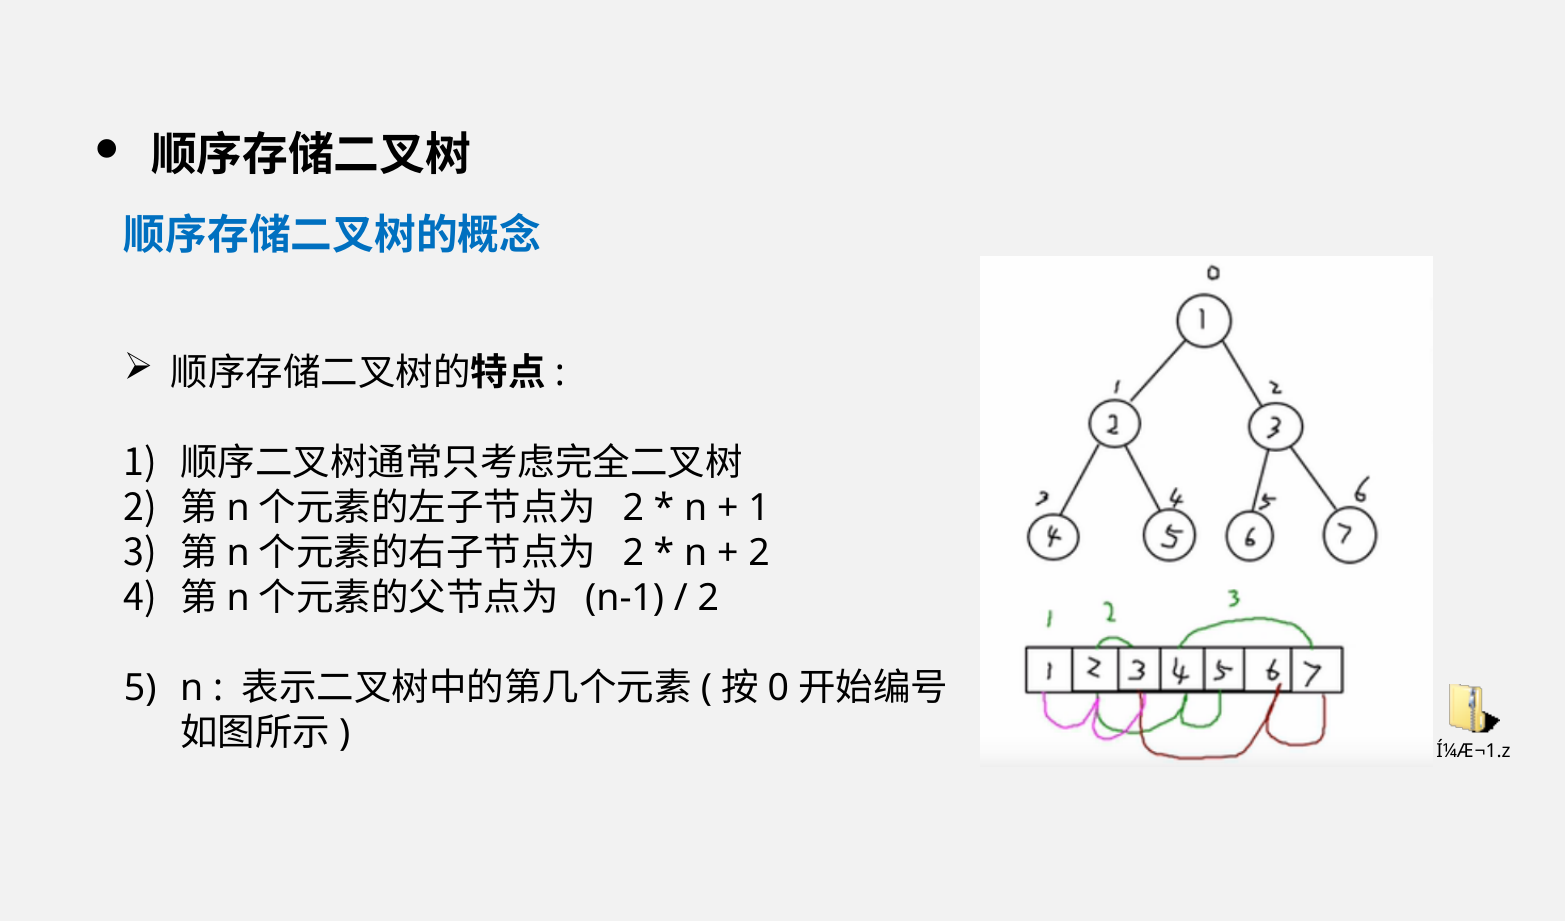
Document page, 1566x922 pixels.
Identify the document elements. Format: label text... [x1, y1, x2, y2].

text_box 顺序存储二叉树 [79, 123, 1325, 188]
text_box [1422, 684, 1525, 773]
picture [980, 256, 1433, 767]
text_box 顺序存储二叉树的概念 顺序存储二叉树的特点: 顺序二叉树通常只考虑完全二叉树 第n个元素的左子节点为 2 * n + 1 第n个元素的右子节点为 2 * n + 2 第n个元素的父节点为 (n-1) / 2 n : 表示二叉树中的第几个元素(按0开始编号 如图所示) [109, 200, 1433, 806]
